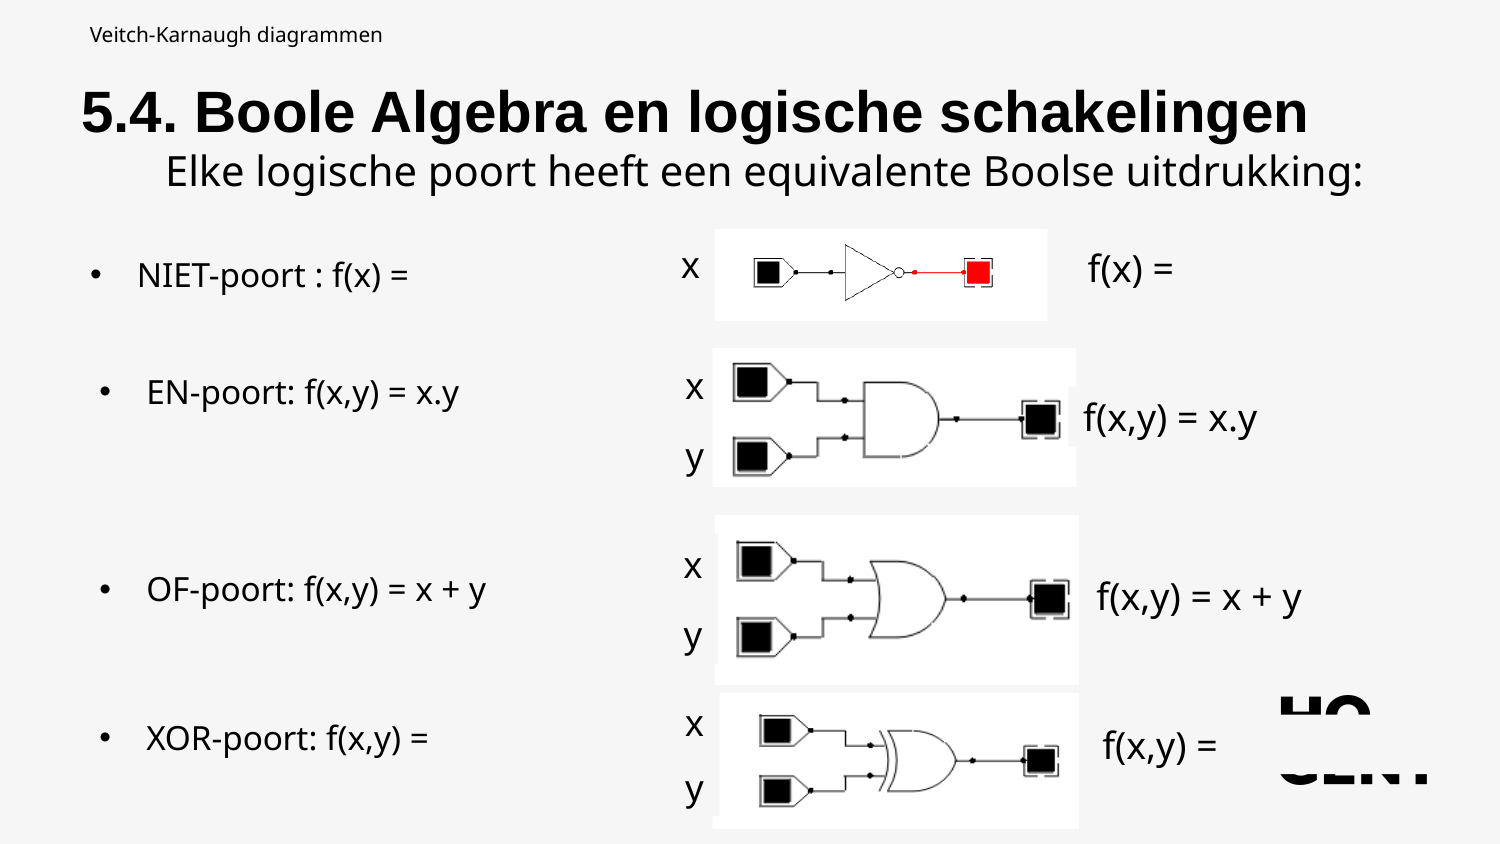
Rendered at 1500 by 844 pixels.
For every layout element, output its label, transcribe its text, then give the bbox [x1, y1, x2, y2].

picture [712, 348, 1077, 487]
list Veitch-Karnaugh diagrammen [74, 13, 750, 66]
text_box 5.4. Boole Algebra en logische schakelingen [66, 66, 1342, 180]
text_box f(x,y) = x + y [1085, 565, 1367, 626]
text_box x y [670, 691, 710, 816]
picture [712, 693, 1080, 829]
picture [714, 229, 1048, 321]
text_box x y [669, 533, 709, 664]
picture [714, 514, 1080, 686]
text_box f(x,y) = x.y [1080, 386, 1353, 447]
text_box x y [670, 354, 707, 485]
text_box x [666, 233, 706, 294]
